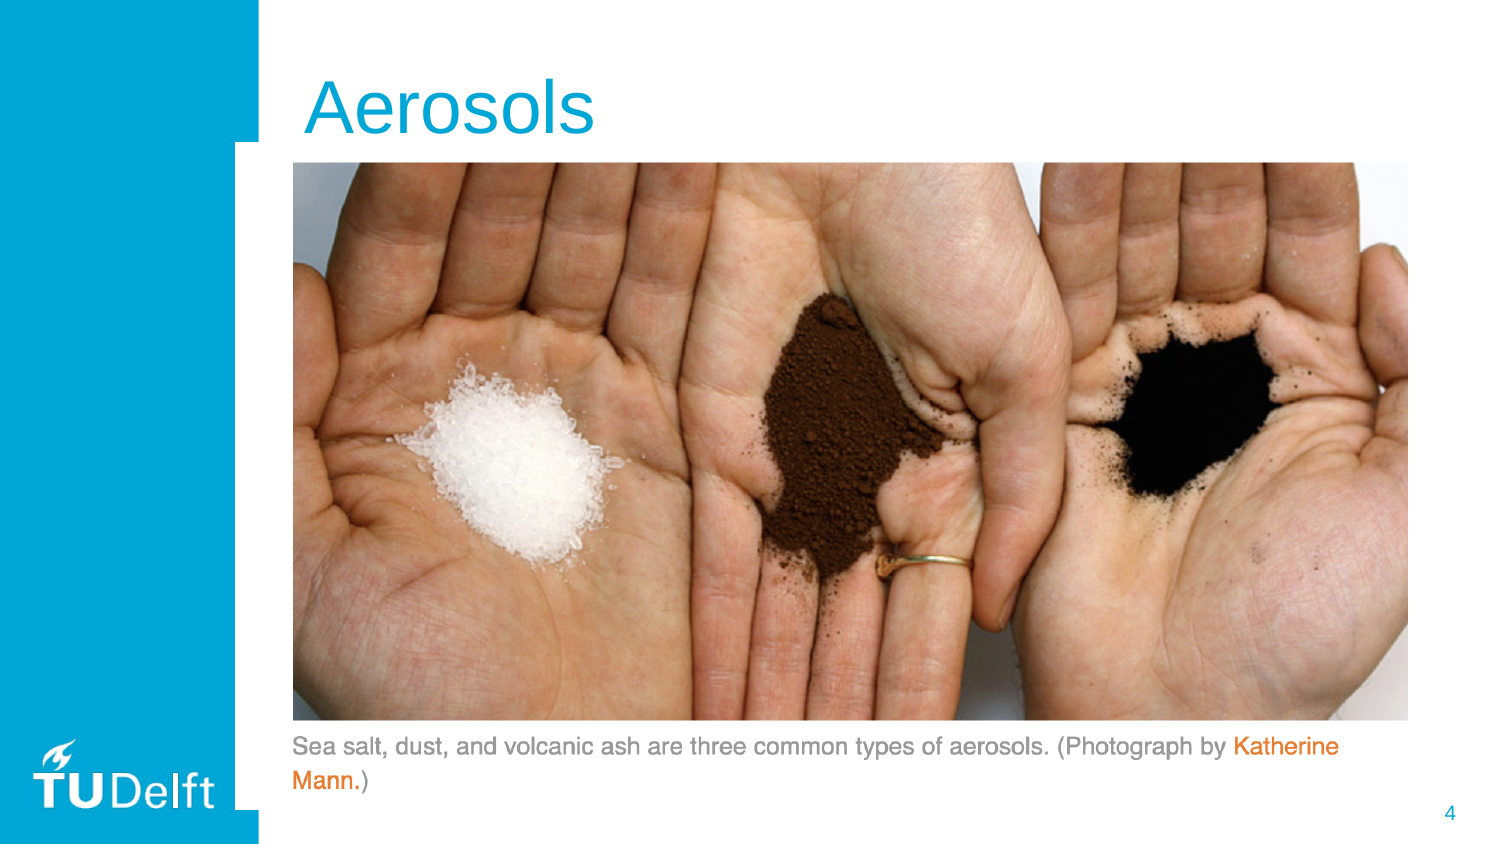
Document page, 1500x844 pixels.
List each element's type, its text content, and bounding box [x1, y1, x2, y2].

title Aerosols [289, 33, 1455, 175]
picture [236, 142, 1428, 811]
